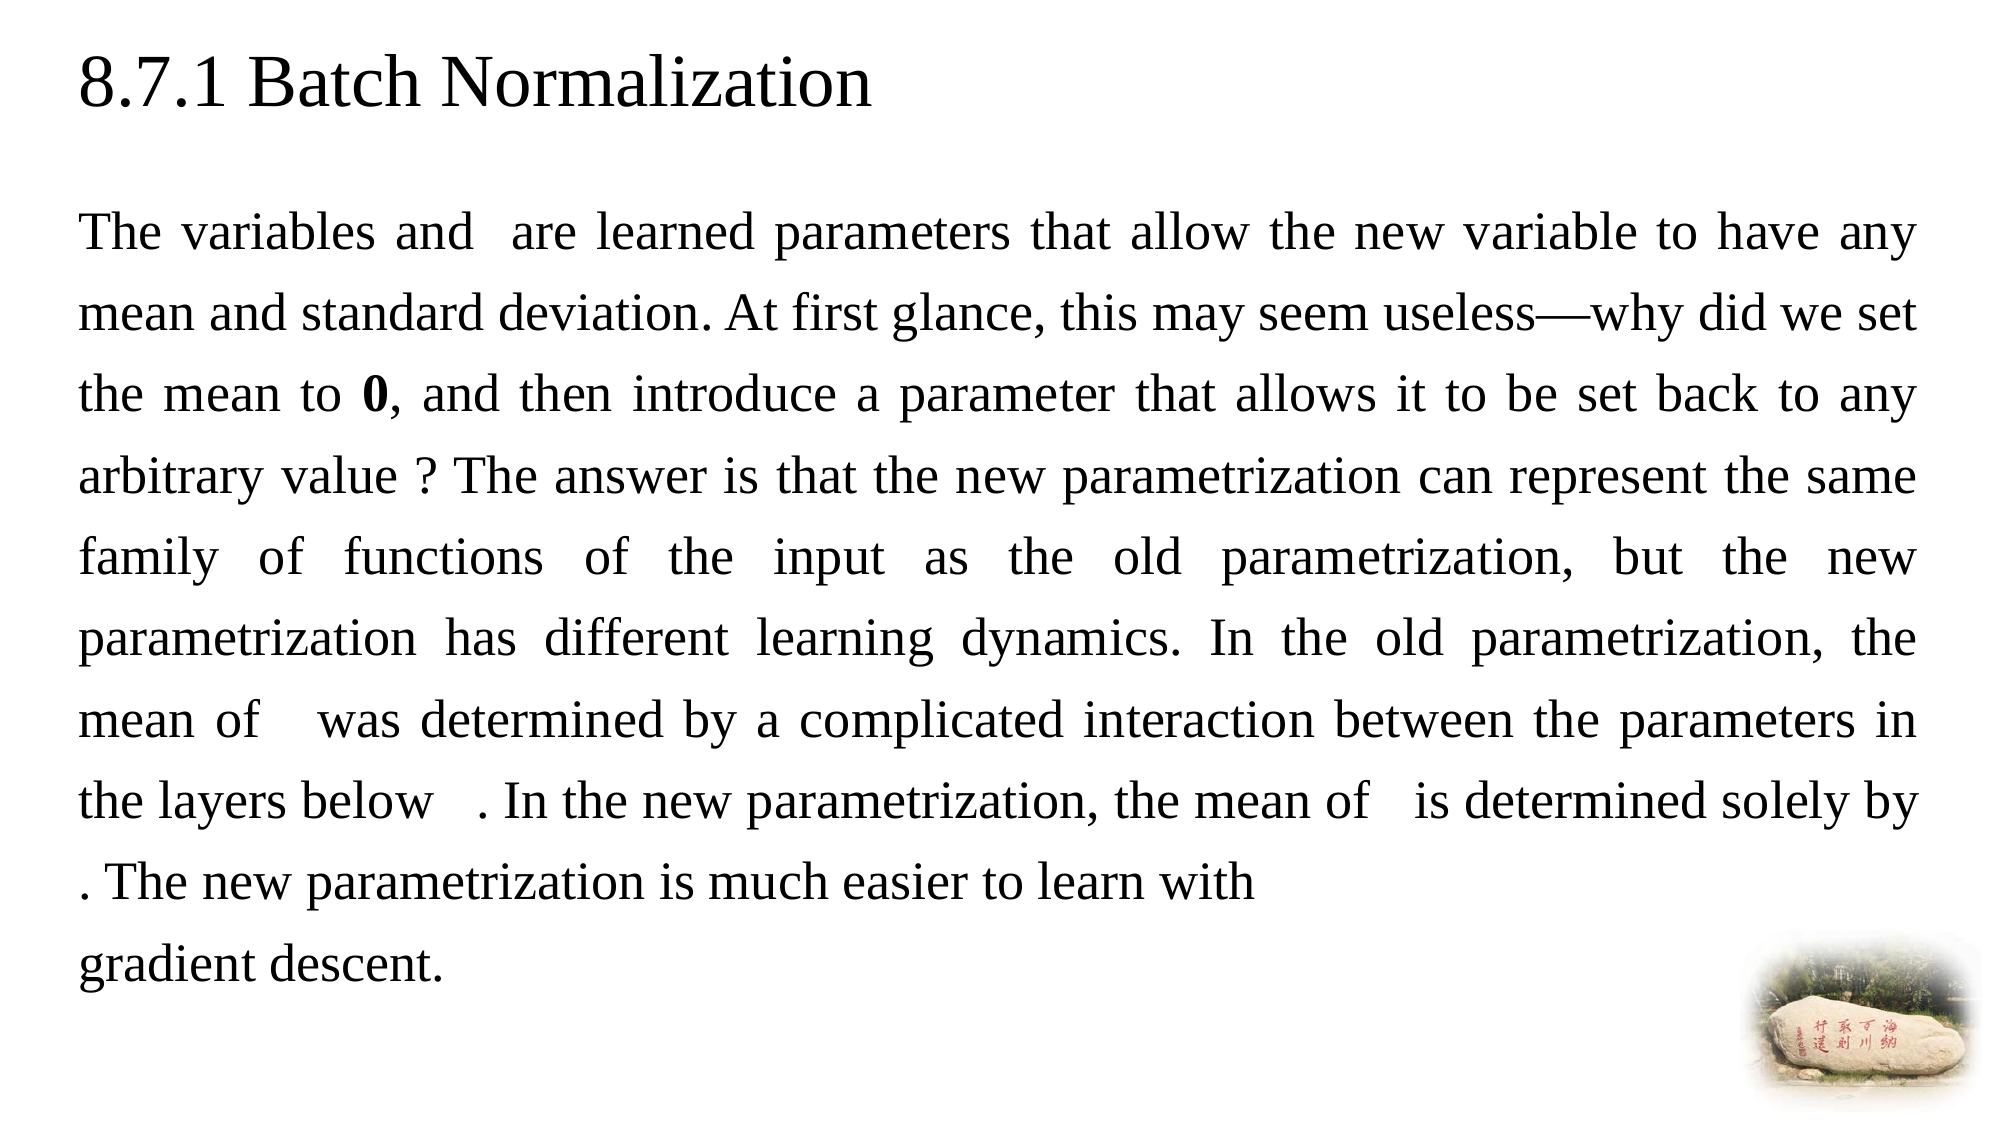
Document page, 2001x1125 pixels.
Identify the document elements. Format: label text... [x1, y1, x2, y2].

picture [1740, 927, 1985, 1112]
title 8.7.1 Batch Normalization [63, 21, 1789, 142]
